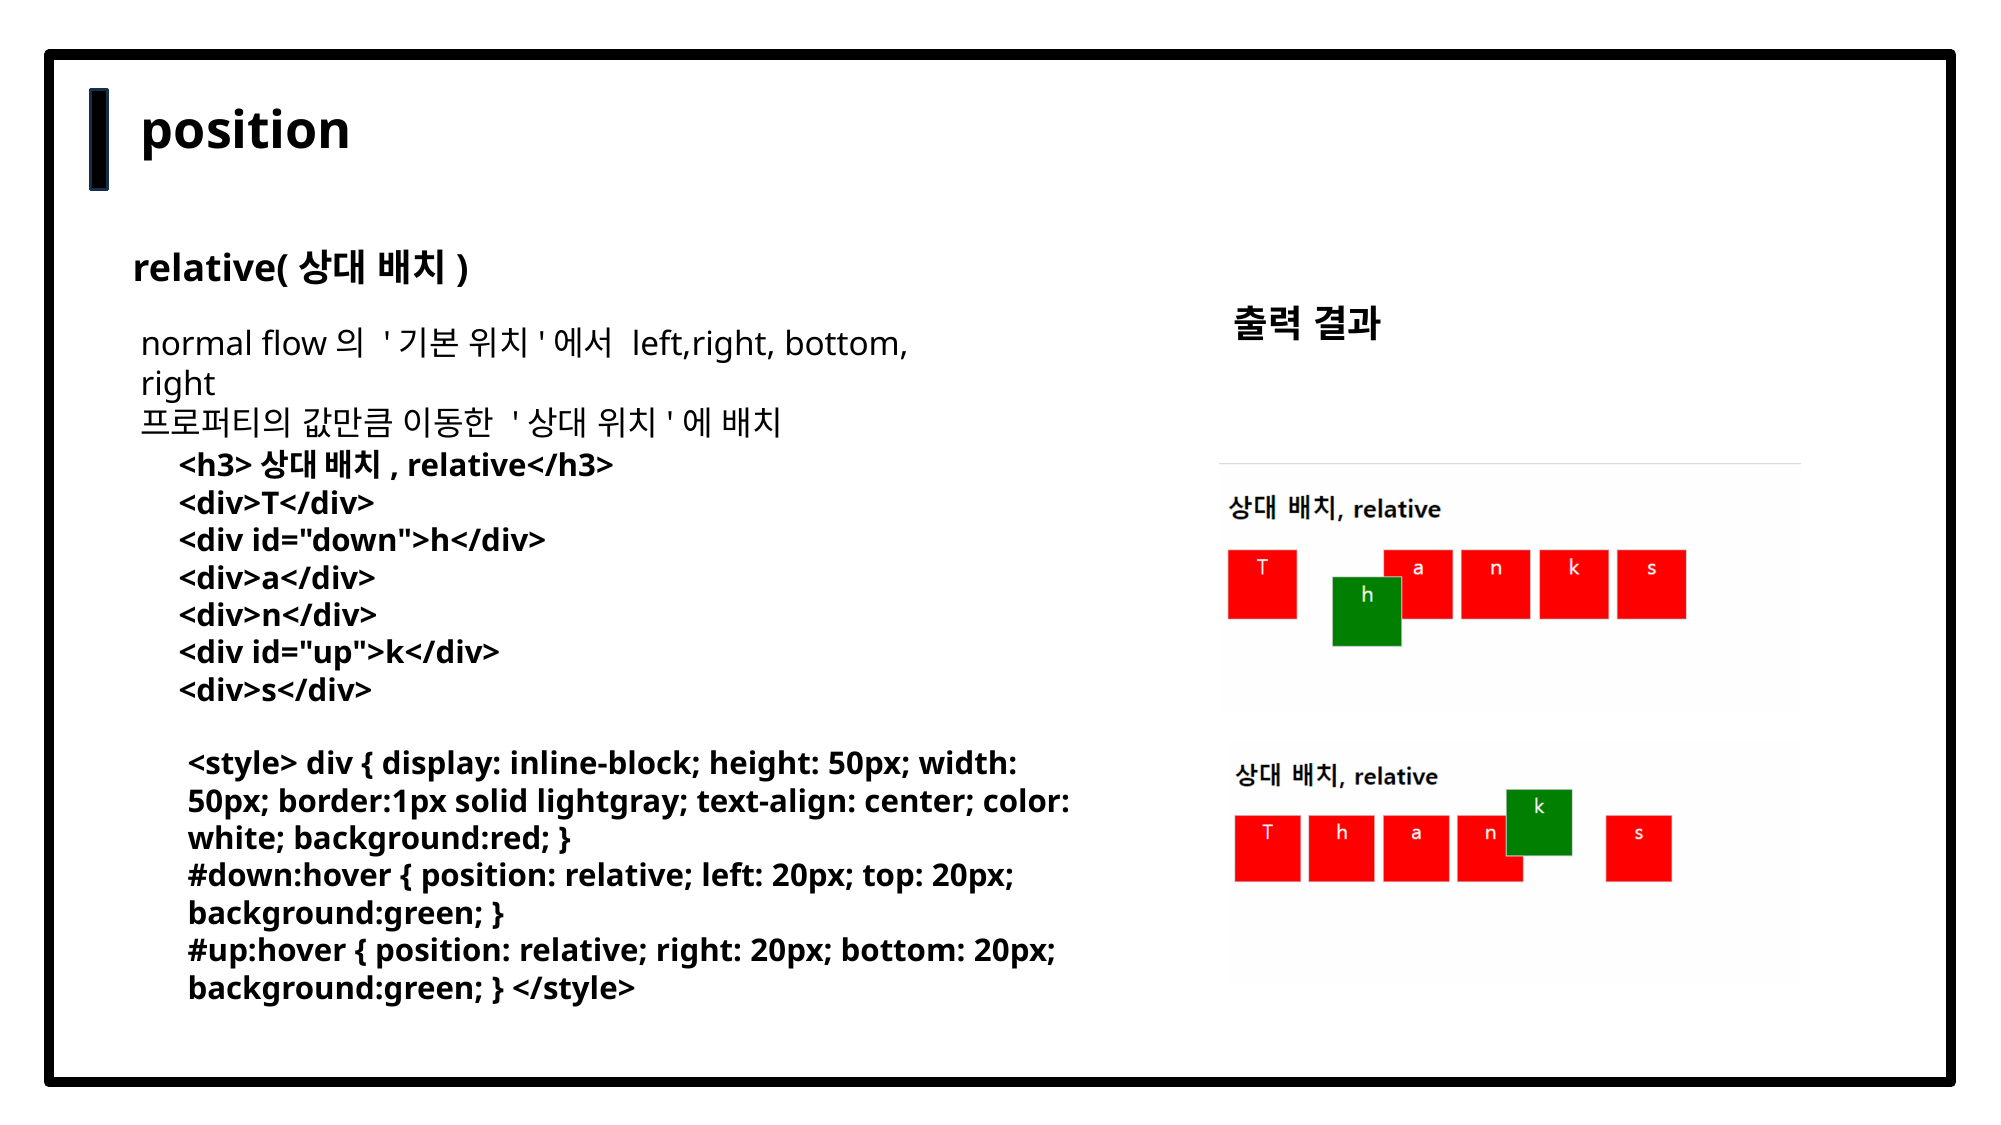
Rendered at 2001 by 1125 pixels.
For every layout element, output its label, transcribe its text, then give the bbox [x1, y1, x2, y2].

text_box [89, 88, 109, 191]
picture [1218, 462, 1801, 718]
text_box 출력 결과 [1218, 292, 1398, 352]
text_box position [125, 89, 752, 167]
text_box relative(상대 배치) [117, 236, 520, 297]
text_box <h3>상대 배치, relative</h3> <div>T</div> <div id="down">h</div> <div>a</div> <div>n</div> <div id="up">k</div> <div>s</div> [163, 438, 989, 716]
text_box normal flow의 '기본 위치'에서 left,right, bottom, right 프로퍼티의 값만큼 이동한 '상대 위치'에 배치 [125, 314, 972, 450]
picture [1227, 742, 1801, 985]
text_box <style> div { display: inline-block; height: 50px; width: 50px; border:1px solid lightgray; text-align: center; color: white; background:red; } #down:hover { position: relative; left: 20px; top: 20px; background:green; } #up:hover { position: relative; right: 20px; bottom: 20px; background:green; } </style> [172, 735, 1119, 1013]
text_box [47, 53, 1952, 1084]
